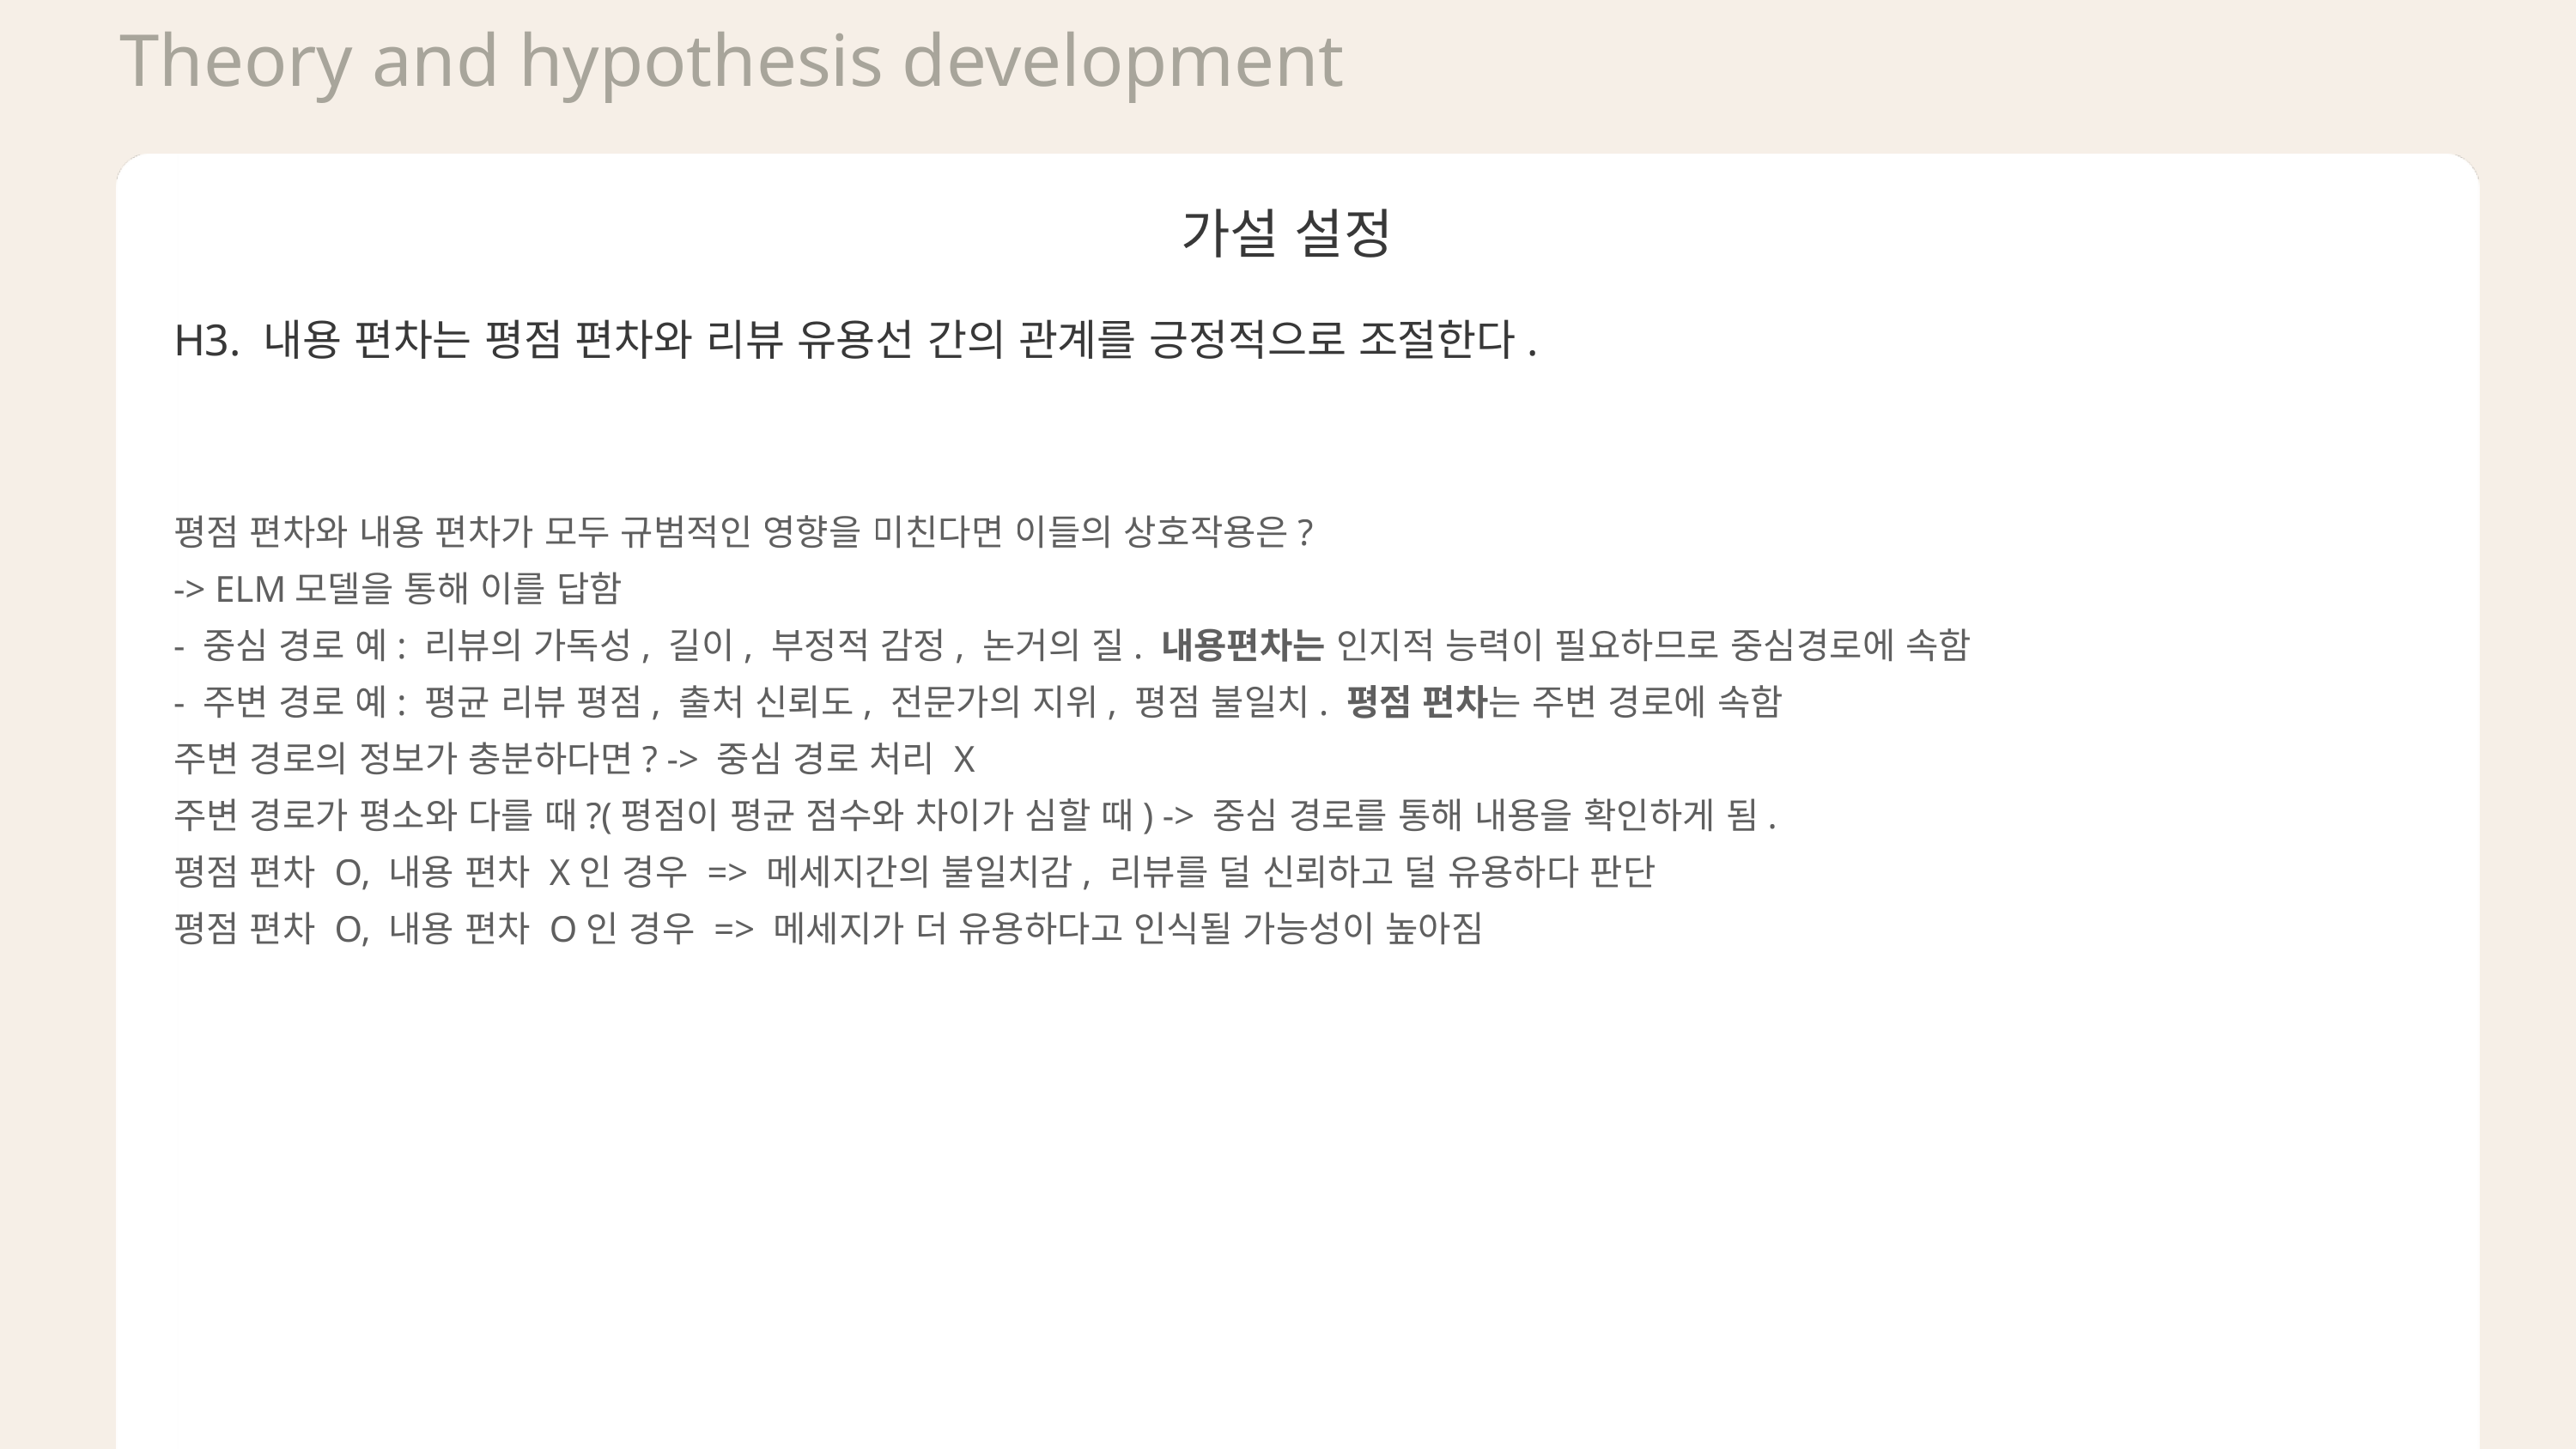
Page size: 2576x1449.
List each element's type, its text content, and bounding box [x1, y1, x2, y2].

picture [116, 153, 2480, 1449]
text_box Theory and hypothesis development [119, 10, 1403, 112]
